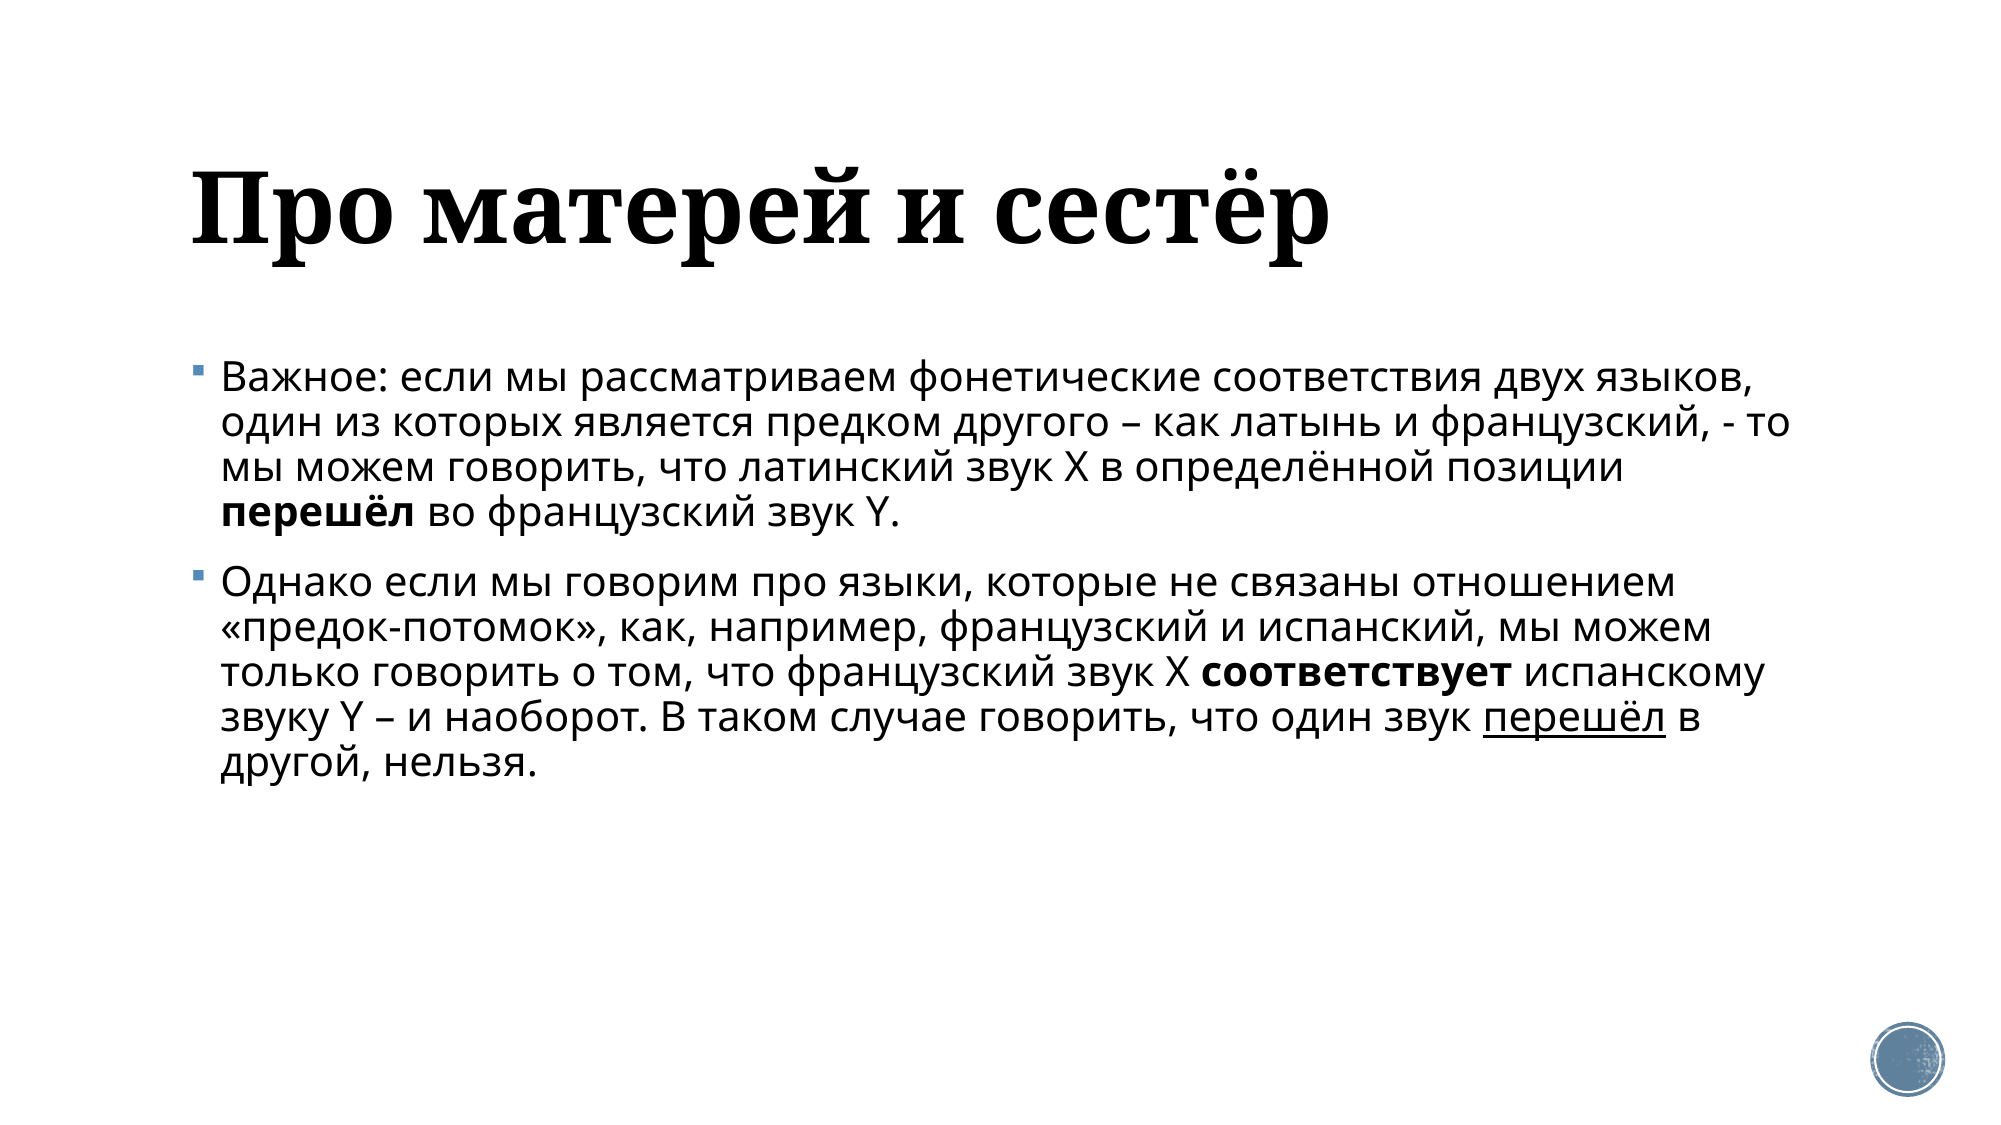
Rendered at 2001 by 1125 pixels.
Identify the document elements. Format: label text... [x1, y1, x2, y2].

title Про матерей и сестёр [175, 79, 1826, 344]
list Важное: если мы рассматриваем фонетические соответствия двух языков, один из которых является предком другого – как латынь и французский, - то мы можем говорить, что латинский звук Х в определённой позиции перешёл во французский звук Y. Однако если мы говорим про языки, которые не связаны отношением «предок-потомок», как, например, французский и испанский, мы можем только говорить о том, что французский звук Х соответствует испанскому звуку Y – и наоборот. В таком случае говорить, что один звук перешёл в другой, нельзя. [175, 348, 1826, 1013]
